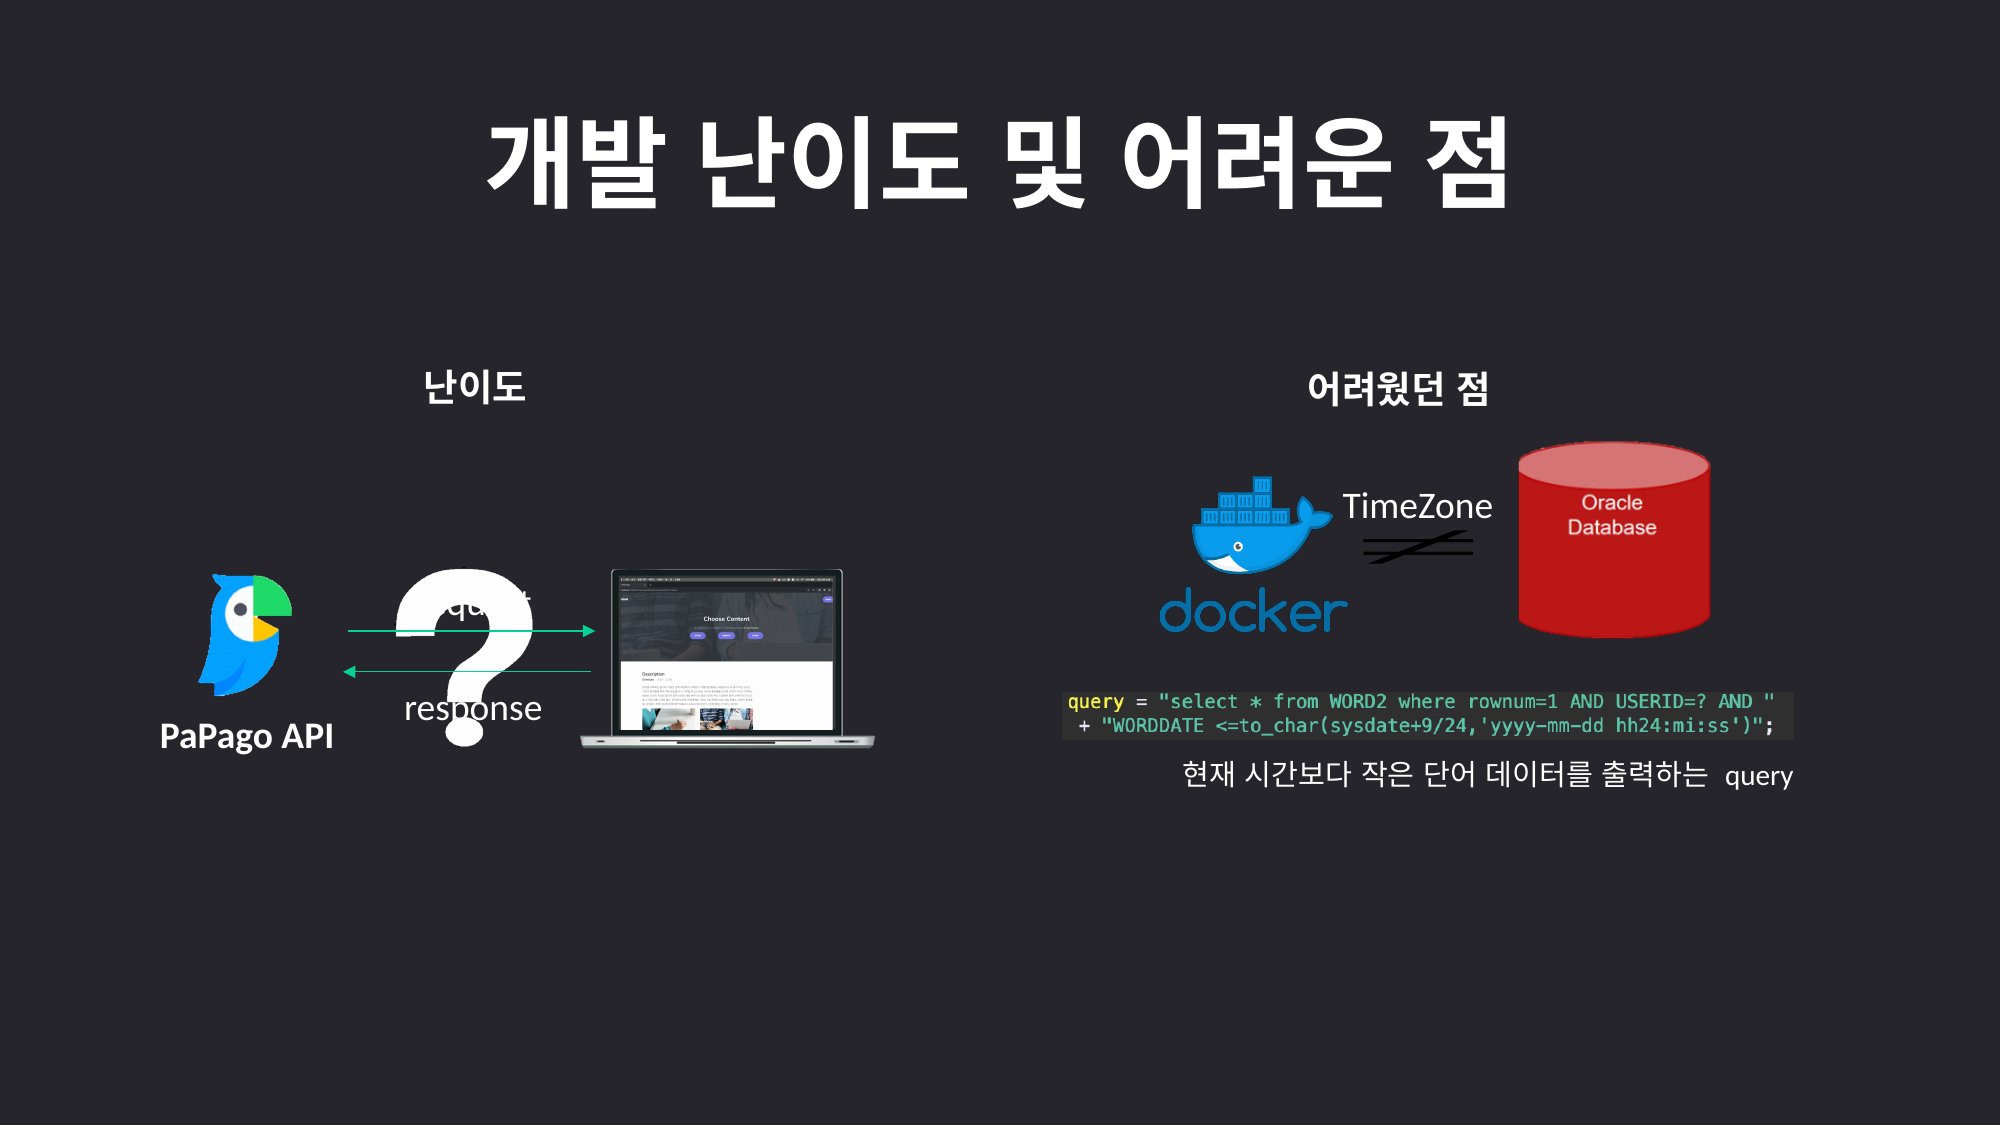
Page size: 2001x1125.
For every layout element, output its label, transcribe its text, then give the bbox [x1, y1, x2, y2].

picture [394, 567, 534, 630]
picture [161, 554, 323, 701]
picture [1509, 428, 1725, 649]
picture [394, 672, 534, 748]
picture [1142, 459, 1365, 649]
picture [1062, 692, 1794, 740]
text_box response [389, 675, 394, 735]
picture [394, 632, 534, 671]
text_box 어려웠던 점 [1293, 359, 1506, 419]
title 개발 난이도 및 어려운 점 [137, 59, 1863, 278]
text_box 현재 시간보다 작은 단어 데이터를 출력하는 query [1167, 749, 1809, 799]
text_box 난이도 [408, 356, 543, 417]
text_box PaPago API [145, 703, 350, 763]
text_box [497, 548, 947, 767]
text_box TimeZone [1365, 473, 1509, 533]
